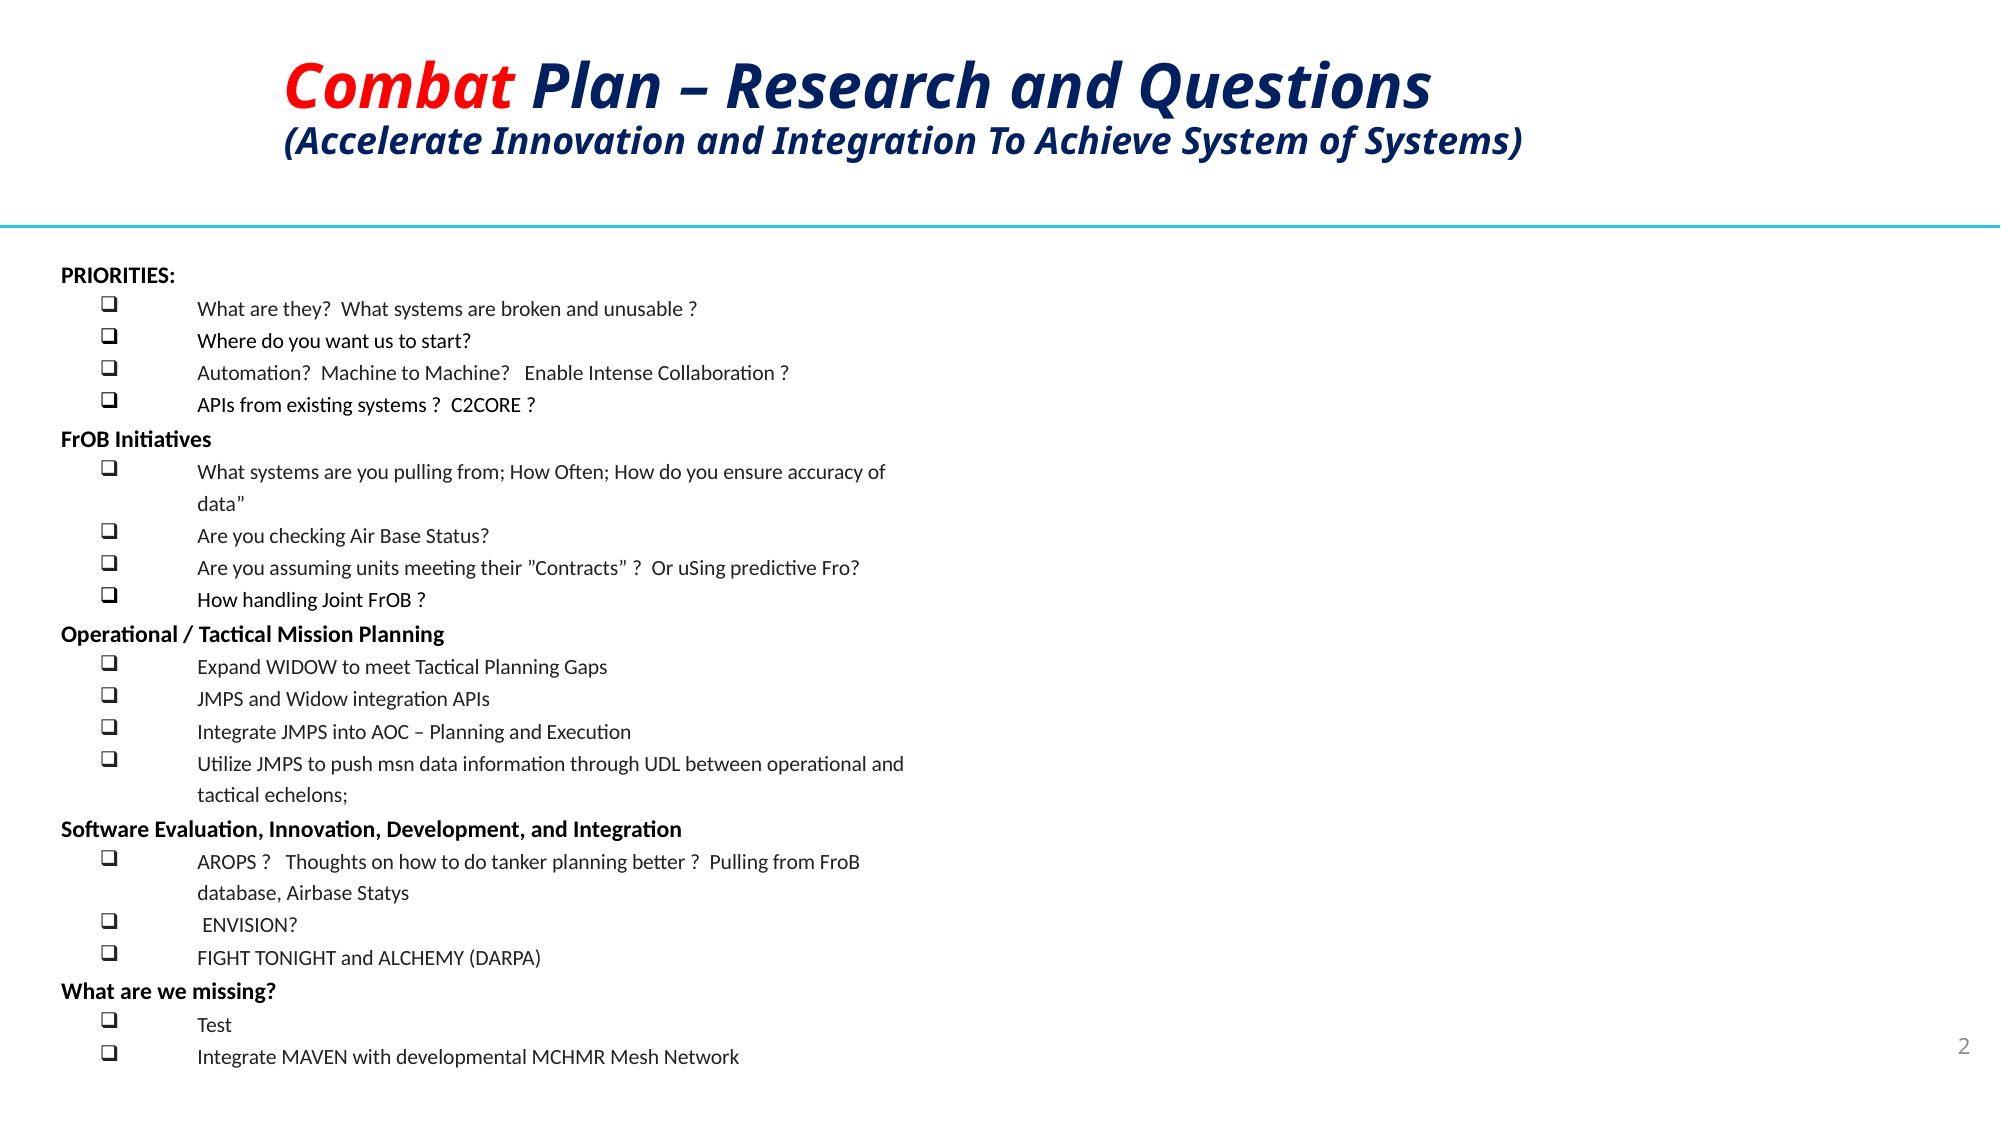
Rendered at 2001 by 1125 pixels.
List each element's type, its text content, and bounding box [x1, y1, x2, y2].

text_box Combat Plan – Research and Questions (Accelerate Innovation and Integration To Achieve System of Systems) [264, 34, 1946, 173]
slide_number 2 [1865, 1004, 1986, 1091]
subtitle PRIORITIES: What are they? What systems are broken and unusable ? Where do you want us to start? Automation? Machine to Machine? Enable Intense Collaboration ? APIs from existing systems ? C2CORE ? FrOB Initiatives What systems are you pulling from; How Often; How do you ensure accuracy of data” Are you checking Air Base Status? Are you assuming units meeting their ”Contracts” ? Or uSing predictive Fro? How handling Joint FrOB ? Operational / Tactical Mission Planning Expand WIDOW to meet Tactical Planning Gaps JMPS and Widow integration APIs Integrate JMPS into AOC – Planning and Execution Utilize JMPS to push msn data information through UDL between operational and tactical echelons; Software Evaluation, Innovation, Development, and Integration AROPS ? Thoughts on how to do tanker planning better ? Pulling from FroB database, Airbase Statys ENVISION? FIGHT TONIGHT and ALCHEMY (DARPA) What are we missing? Test Integrate MAVEN with developmental MCHMR Mesh Network [0, 230, 947, 1111]
